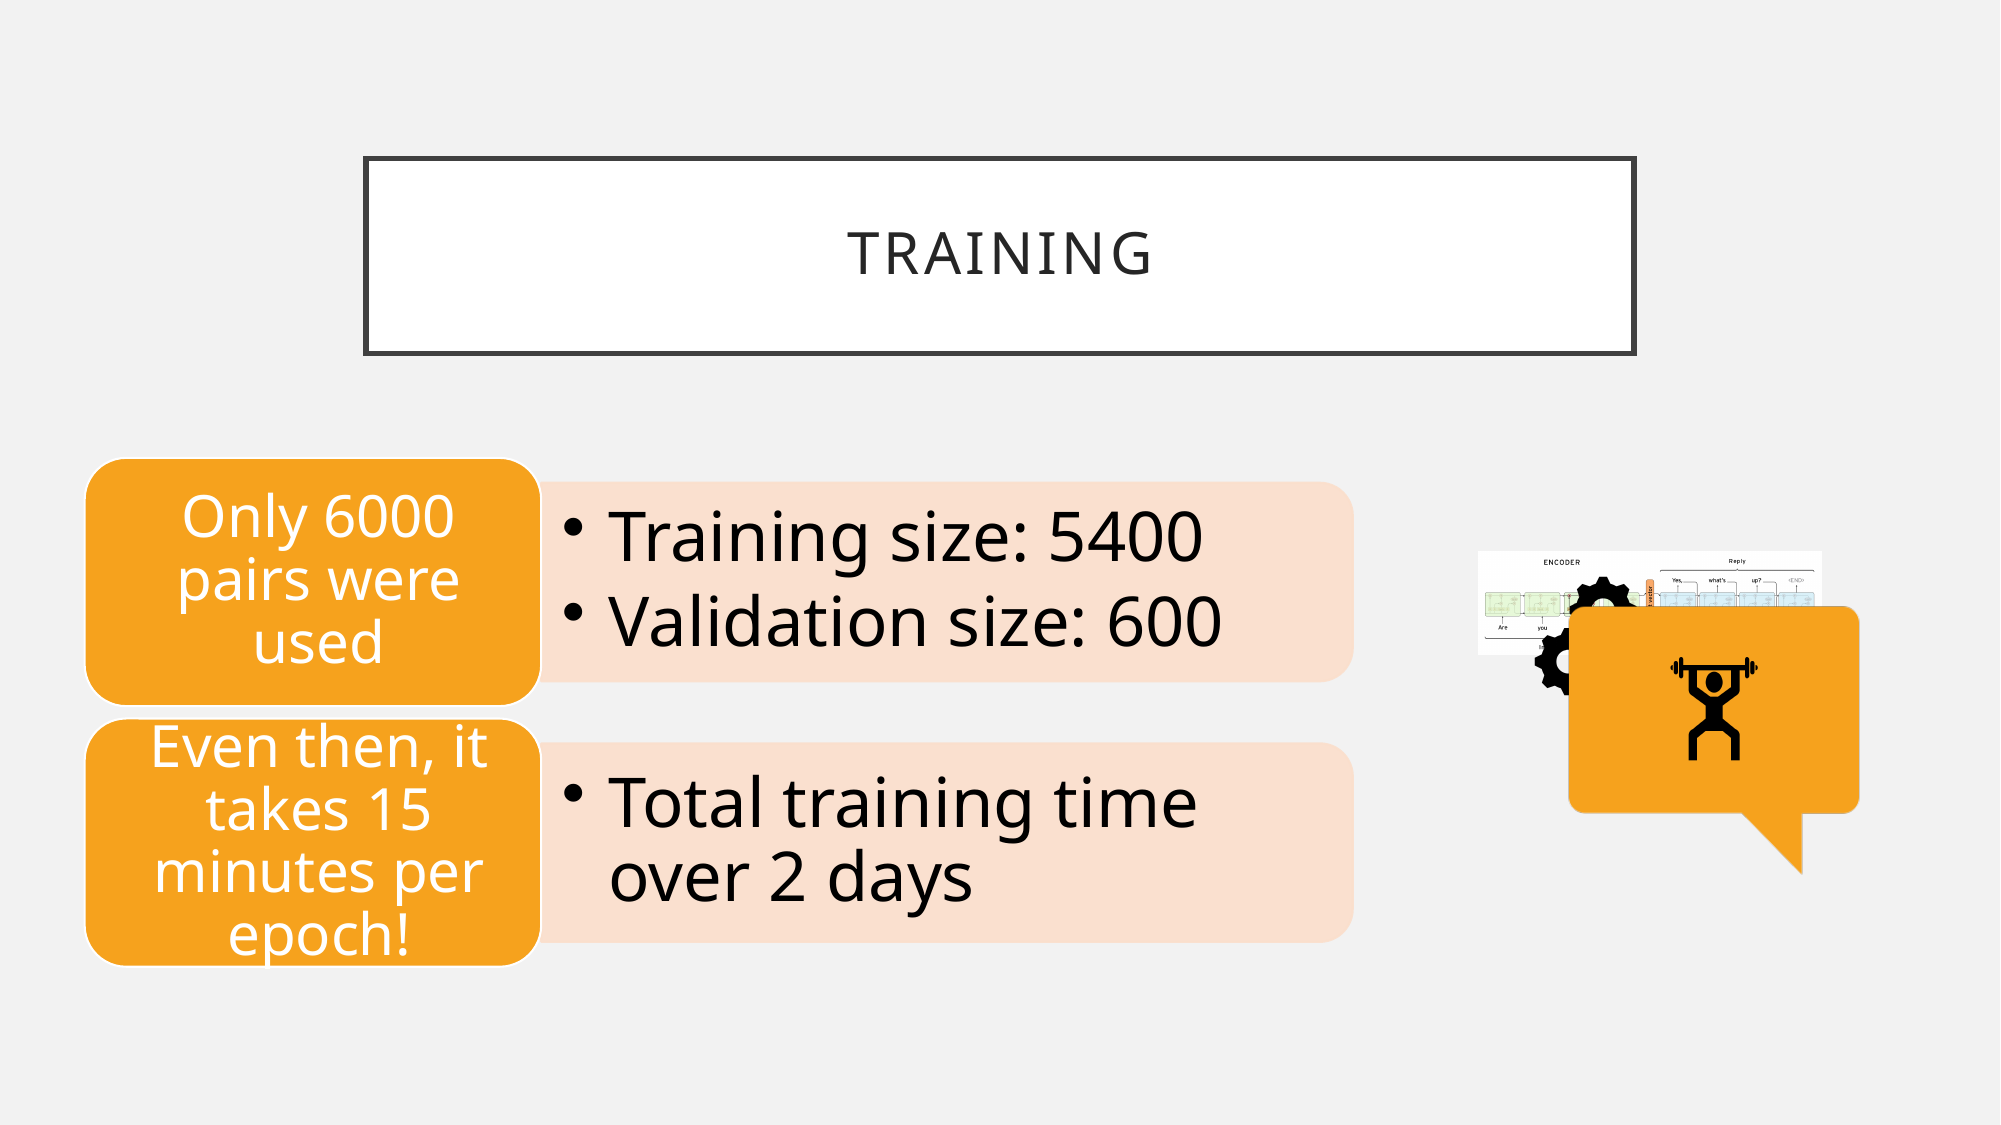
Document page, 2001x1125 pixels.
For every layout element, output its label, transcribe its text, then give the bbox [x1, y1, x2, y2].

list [84, 457, 1353, 967]
title Training [363, 156, 1637, 356]
picture [1478, 537, 1916, 941]
